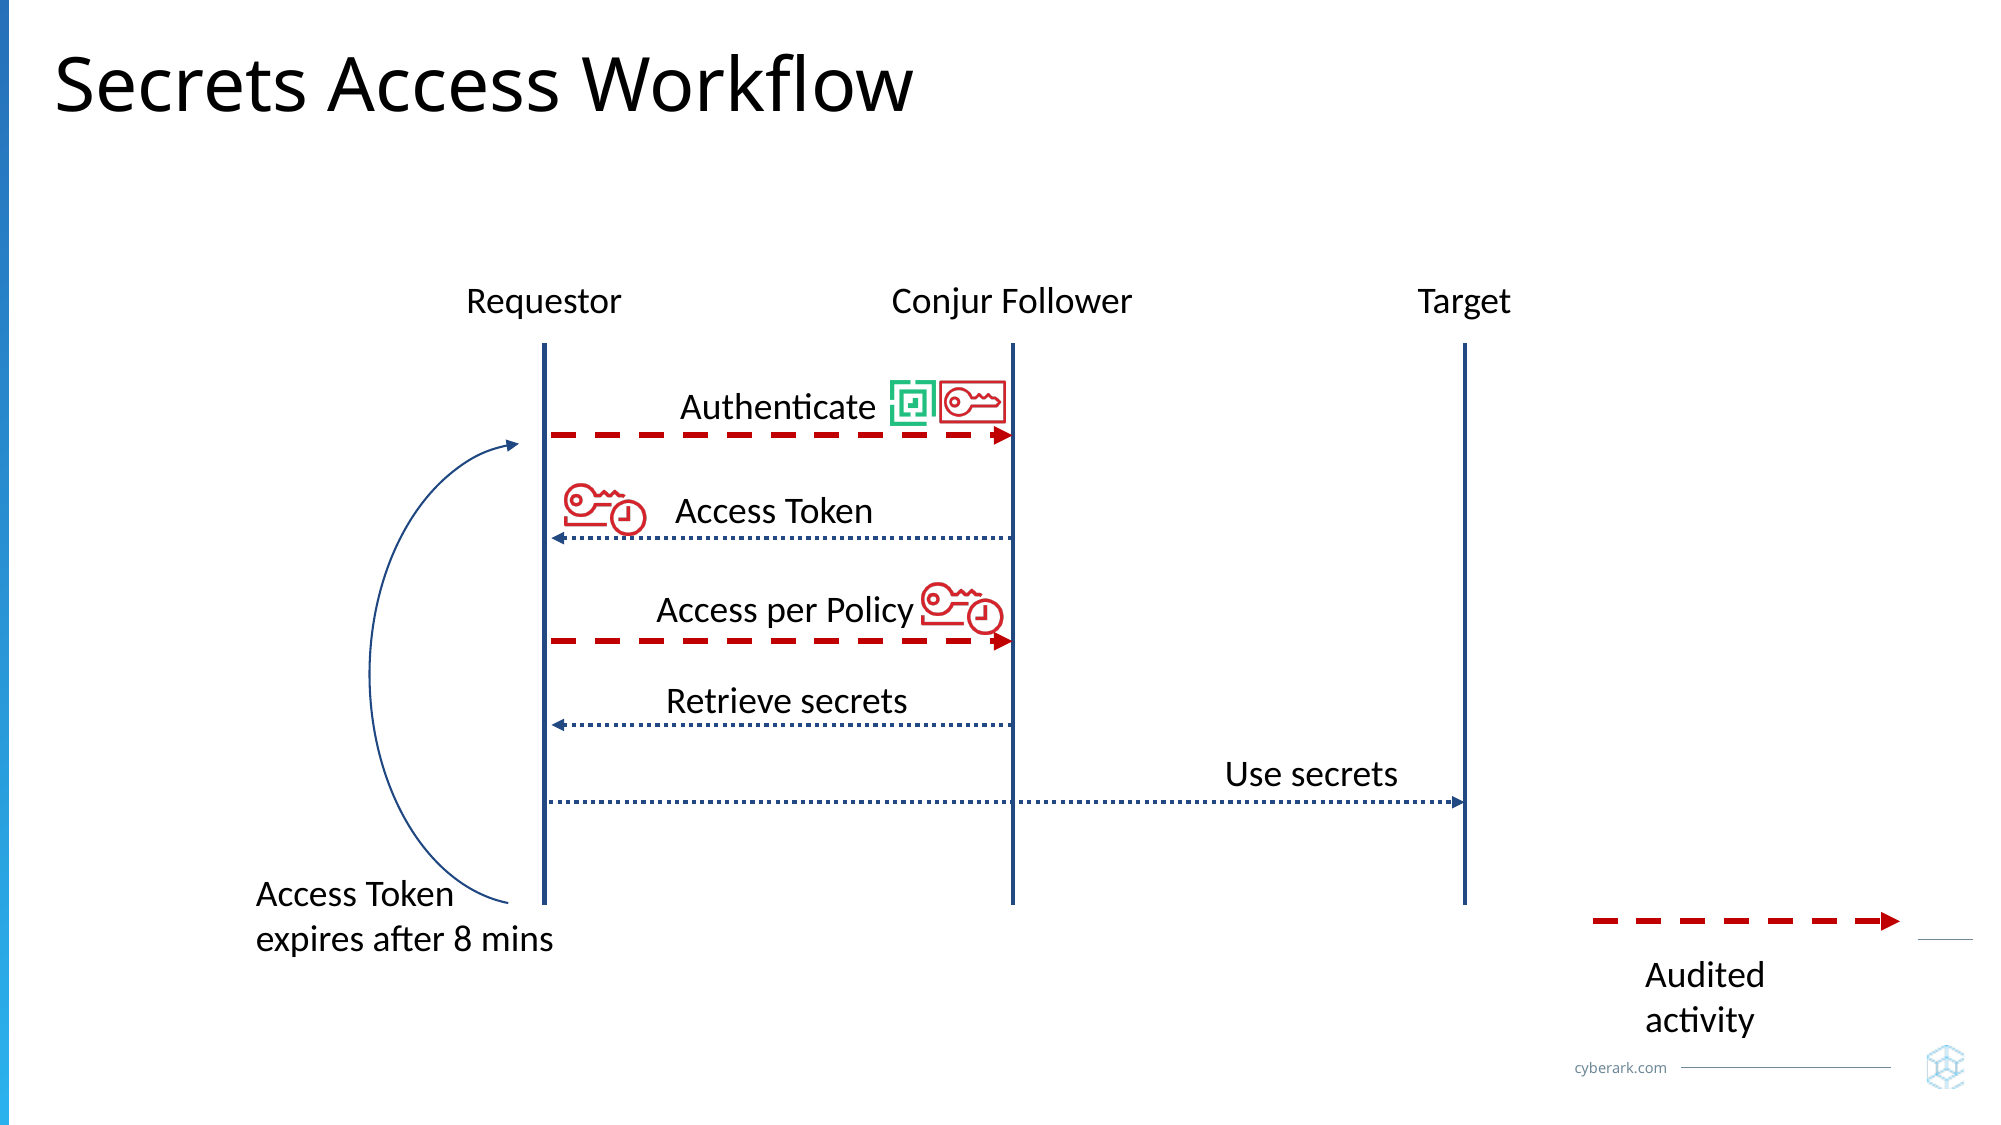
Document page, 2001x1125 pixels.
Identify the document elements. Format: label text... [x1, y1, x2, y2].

picture [937, 367, 1008, 438]
title Secrets Access Workflow [54, 53, 1948, 120]
text_box Audited activity [1630, 942, 1862, 1047]
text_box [918, 550, 1006, 638]
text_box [238, 268, 1528, 969]
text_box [561, 451, 650, 539]
picture [889, 380, 936, 426]
